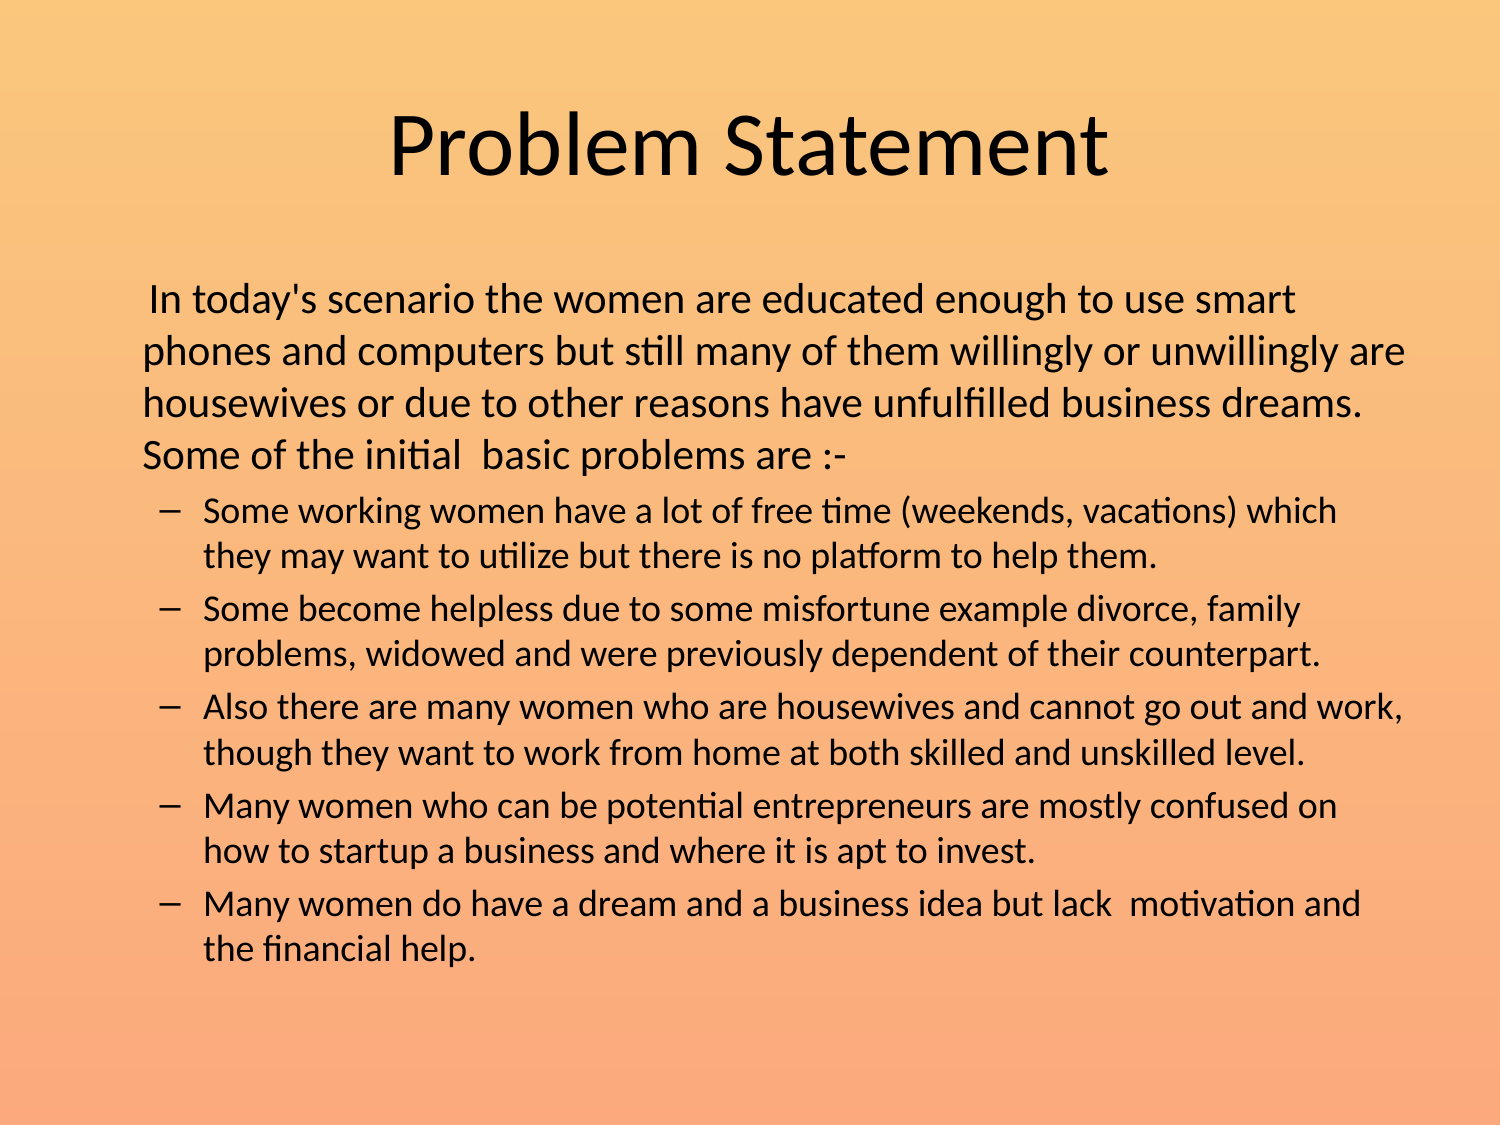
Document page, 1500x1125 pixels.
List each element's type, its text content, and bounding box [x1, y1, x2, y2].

title Problem Statement [75, 45, 1425, 233]
list In today's scenario the women are educated enough to use smart phones and computers but still many of them willingly or unwillingly are housewives or due to other reasons have unfulfilled business dreams. Some of the initial basic problems are :- Some working women have a lot of free time (weekends, vacations) which they may want to utilize but there is no platform to help them. Some become helpless due to some misfortune example divorce, family problems, widowed and were previously dependent of their counterpart. Also there are many women who are housewives and cannot go out and work, though they want to work from home at both skilled and unskilled level. Many women who can be potential entrepreneurs are mostly confused on how to startup a business and where it is apt to invest. Many women do have a dream and a business idea but lack motivation and the financial help. [75, 262, 1425, 1005]
